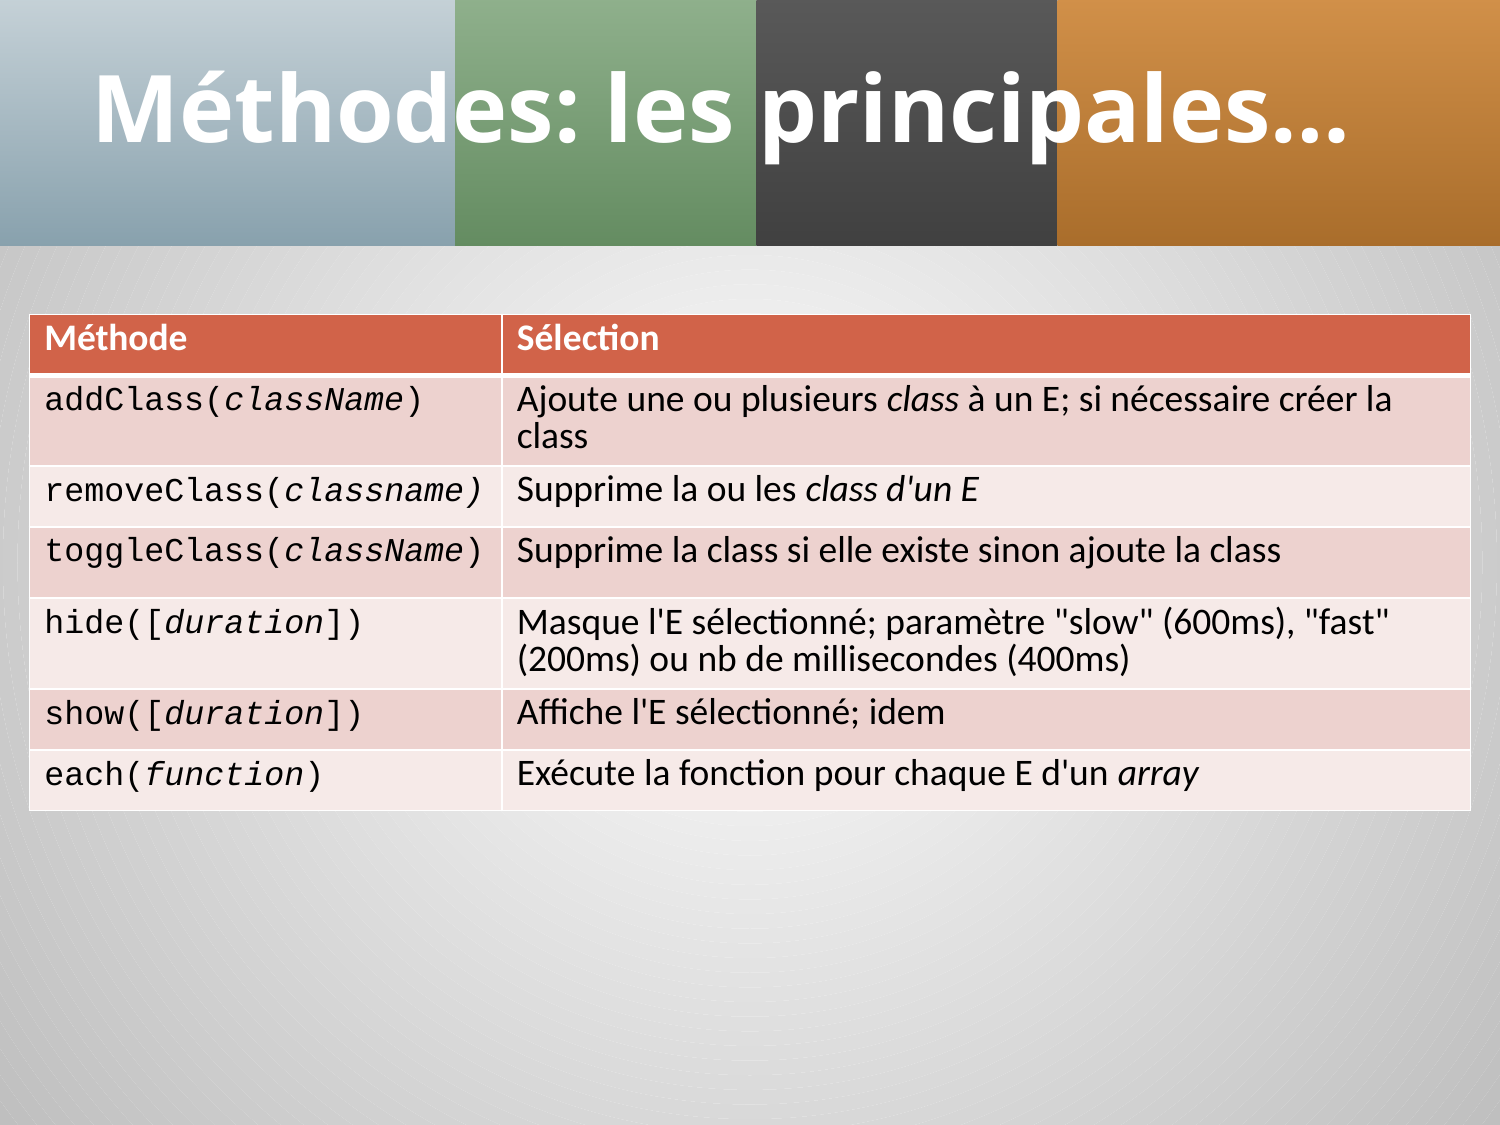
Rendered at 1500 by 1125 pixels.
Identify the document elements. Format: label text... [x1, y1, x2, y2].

table_cell removeClass(classname) [30, 467, 501, 526]
table_header Méthode [30, 315, 501, 373]
table_cell Supprime la ou les class d'un E [503, 467, 1470, 526]
title Méthodes: les principales… [76, 4, 1371, 222]
table_cell Supprime la class si elle existe sinon ajoute la class [503, 528, 1470, 597]
table_cell Masque l'E sélectionné; paramètre "slow" (600ms), "fast" (200ms) ou nb de millisecondes (400ms) [503, 599, 1470, 688]
table_cell show([duration]) [30, 690, 501, 749]
table_cell Ajoute une ou plusieurs class à un E; si nécessaire créer la class [503, 378, 1470, 465]
table_cell Affiche l'E sélectionné; idem [503, 690, 1470, 749]
table_cell each(function) [30, 751, 501, 810]
table_cell toggleClass(className) [30, 528, 501, 597]
table_cell hide([duration]) [30, 599, 501, 688]
table_cell addClass(className) [30, 378, 501, 465]
table_header Sélection [503, 315, 1470, 373]
table_cell Exécute la fonction pour chaque E d'un array [503, 751, 1470, 810]
